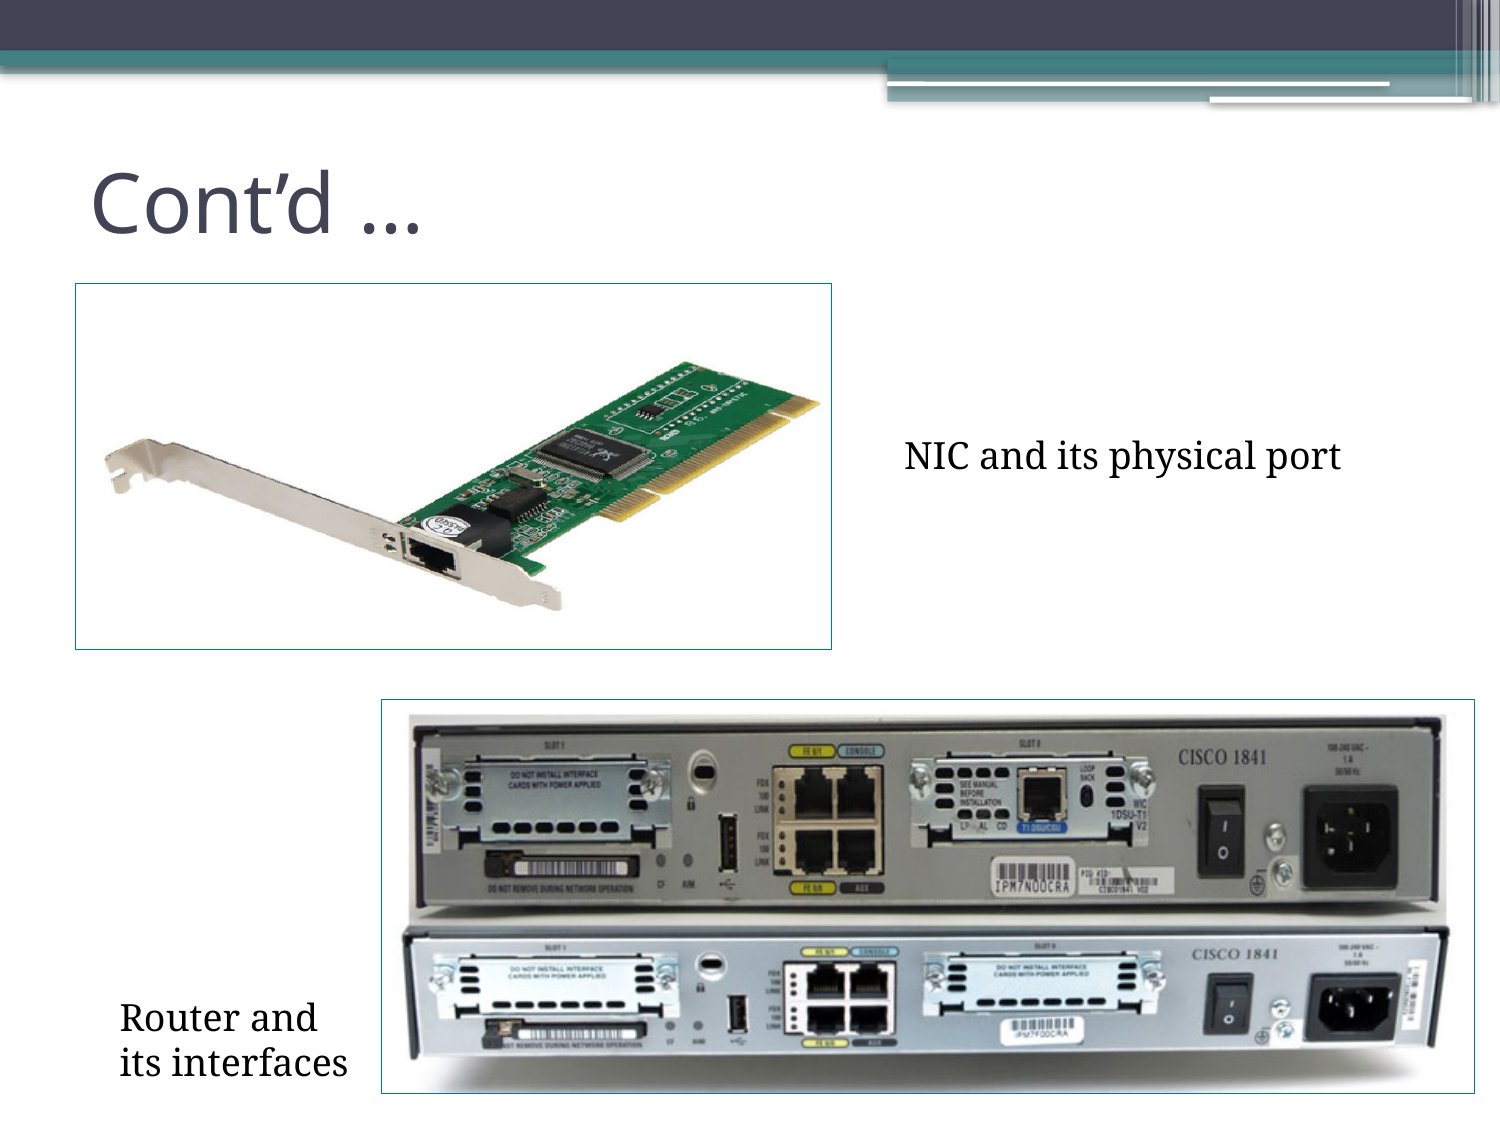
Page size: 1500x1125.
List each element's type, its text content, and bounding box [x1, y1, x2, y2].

picture [380, 699, 1476, 1094]
picture [74, 283, 832, 651]
text_box Router and its interfaces [104, 986, 364, 1092]
title Cont’d … [75, 112, 1425, 288]
text_box NIC and its physical port [889, 424, 1357, 485]
